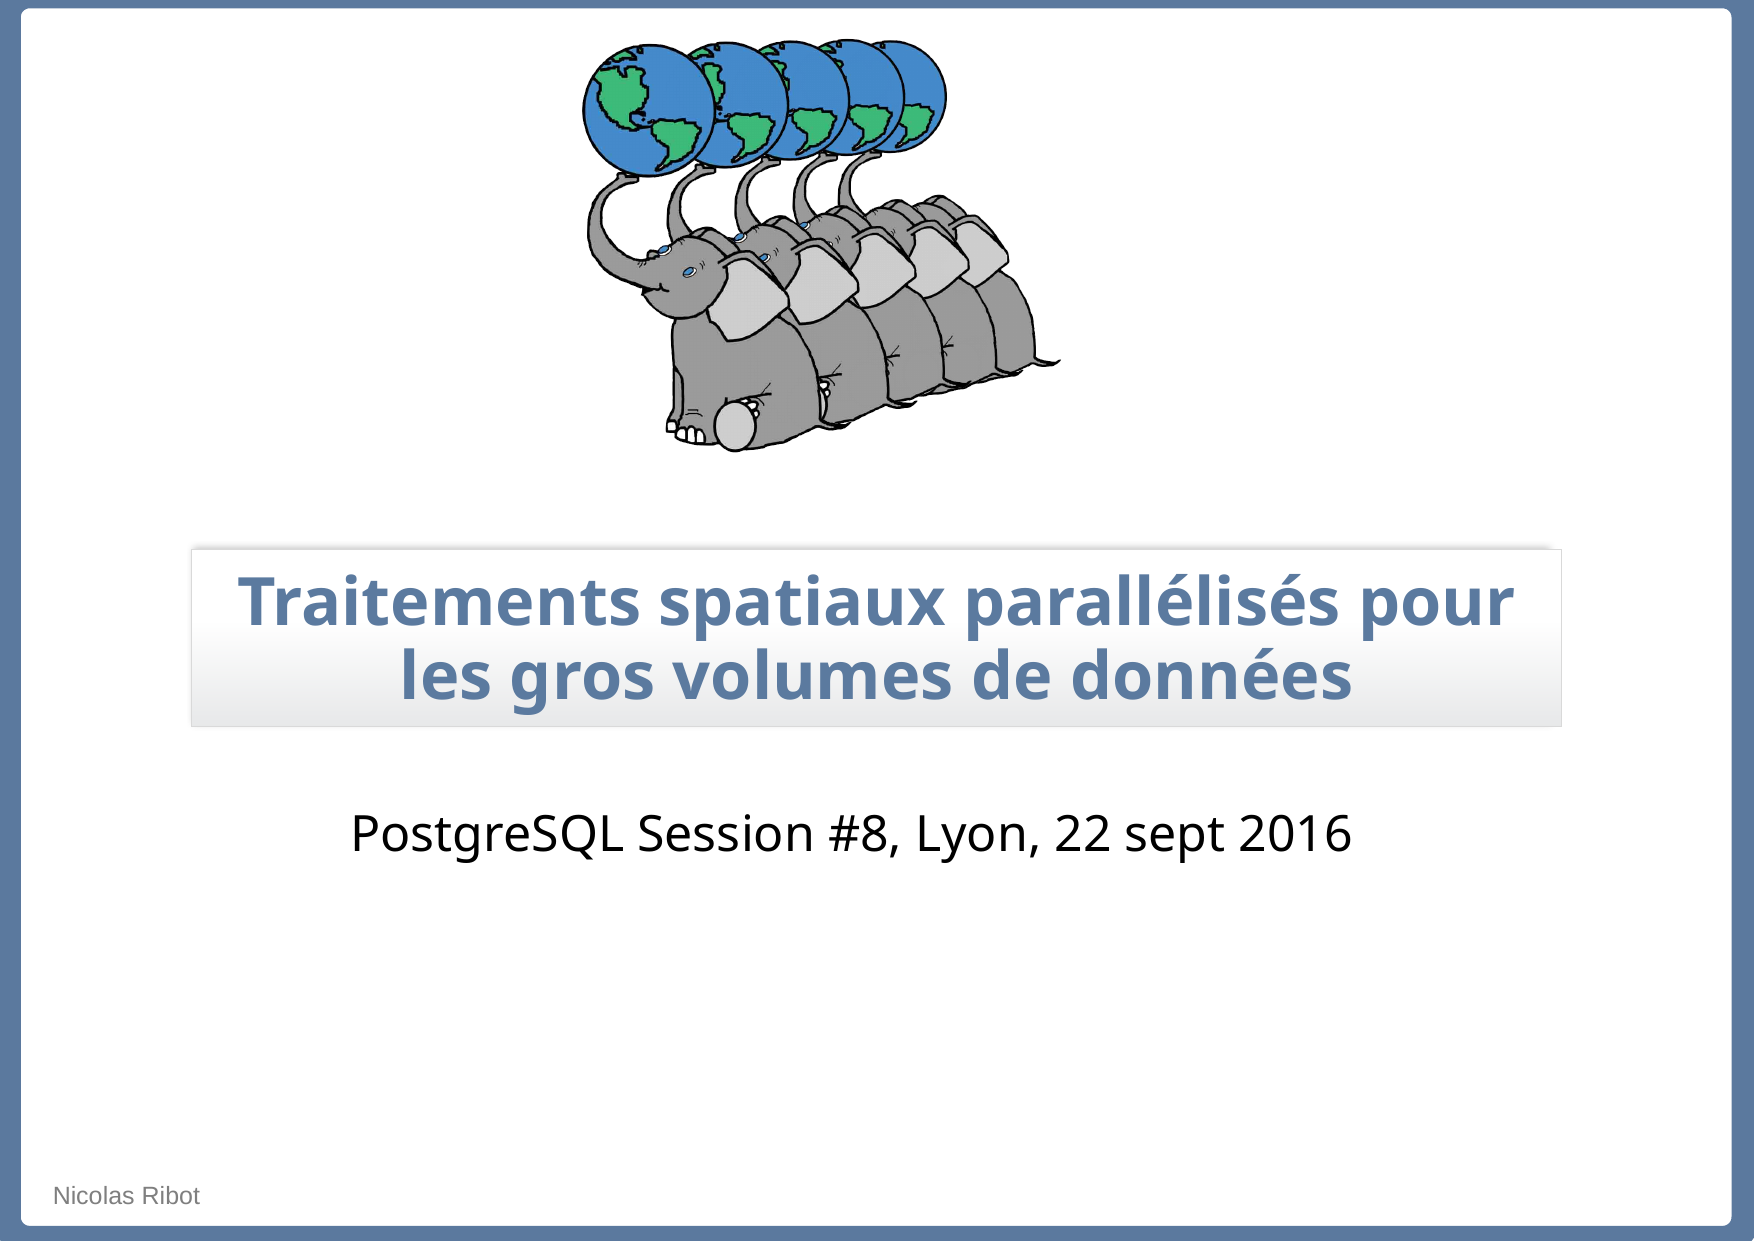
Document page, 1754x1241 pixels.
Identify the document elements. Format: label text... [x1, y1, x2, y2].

list PostgreSQL Session #8, Lyon, 22 sept 2016 [250, 803, 1453, 869]
title Traitements spatiaux parallélisés pour les gros volumes de données [191, 549, 1562, 727]
picture [521, 19, 1113, 479]
